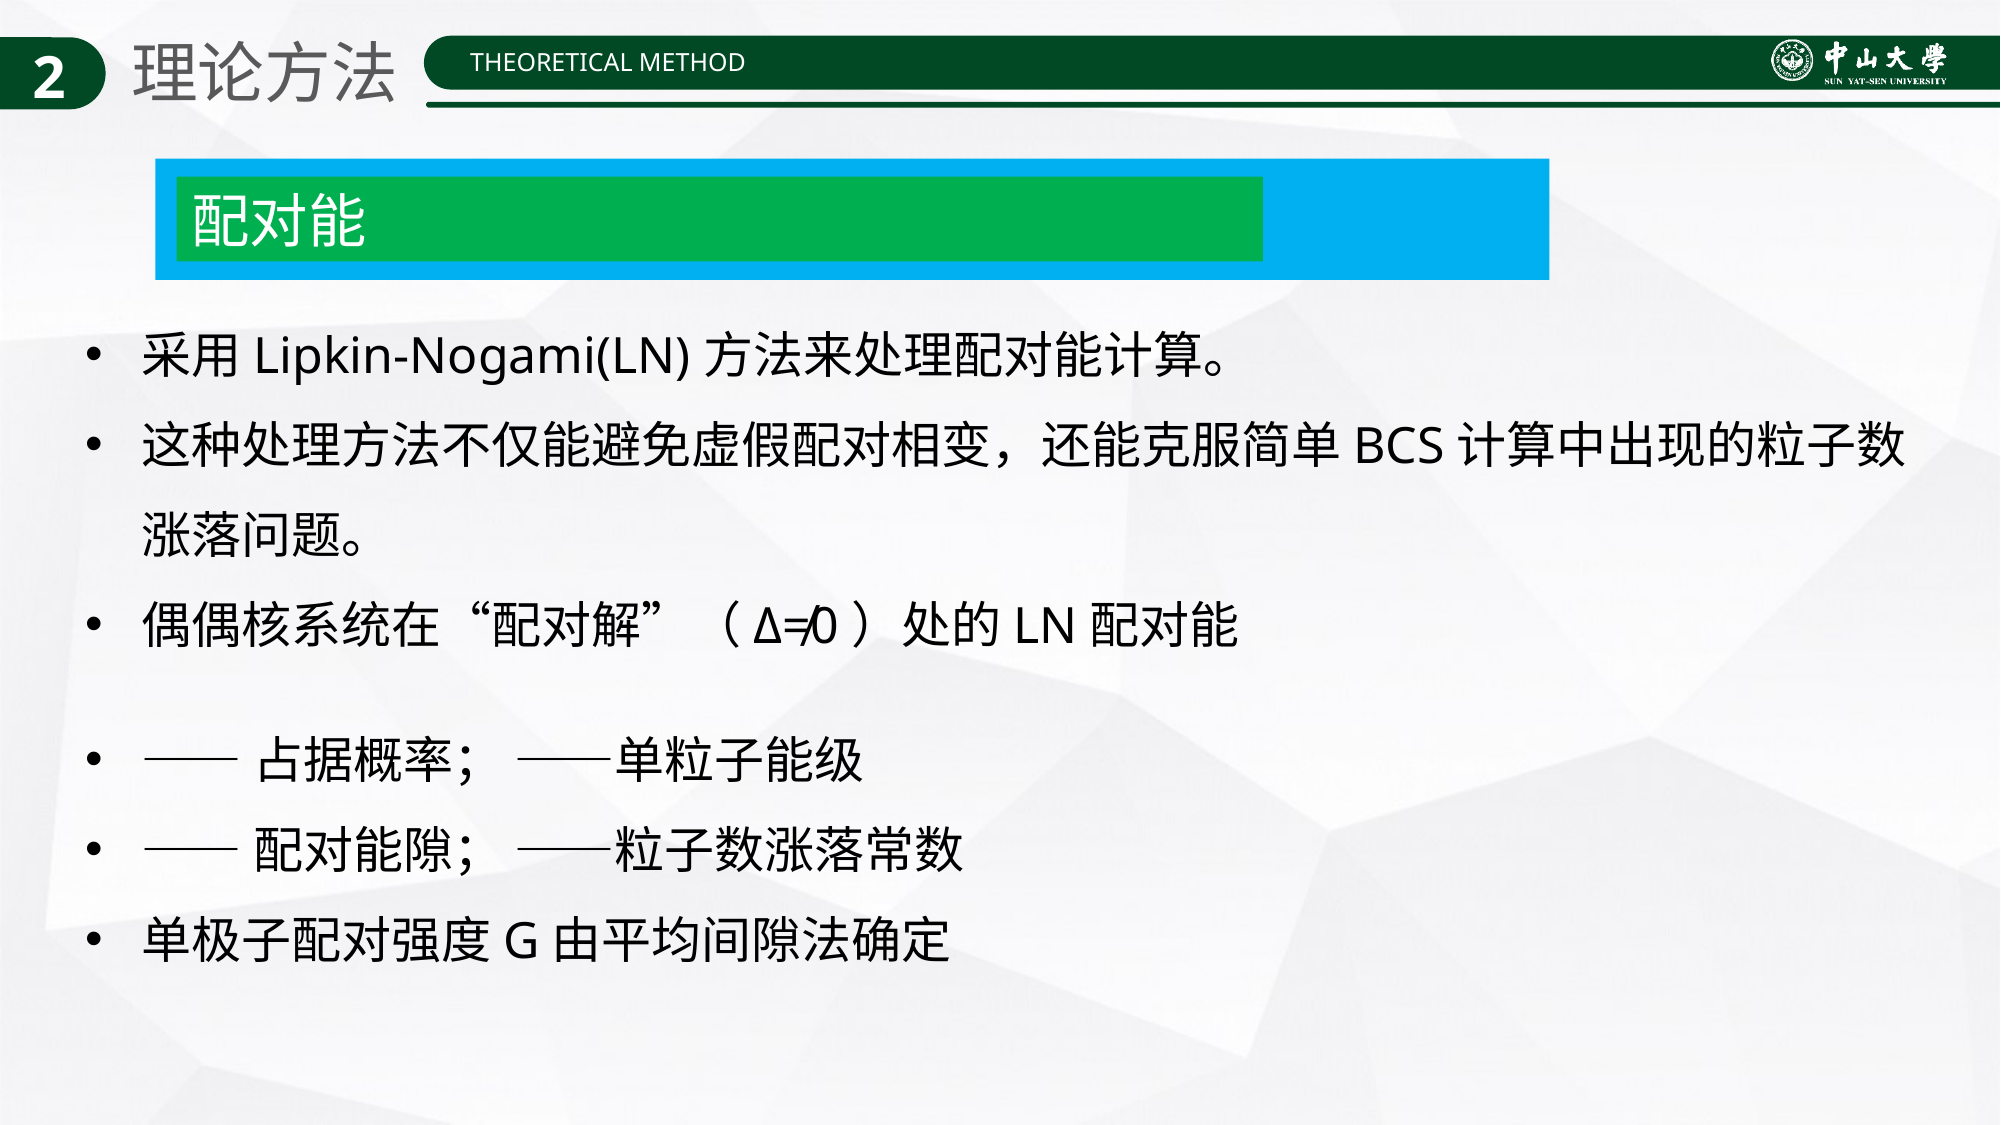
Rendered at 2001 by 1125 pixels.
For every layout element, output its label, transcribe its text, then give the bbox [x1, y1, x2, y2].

picture [0, 0, 2001, 1125]
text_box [155, 158, 1550, 280]
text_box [423, 35, 2000, 108]
text_box 理论方法 [116, 23, 414, 119]
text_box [0, 33, 106, 119]
